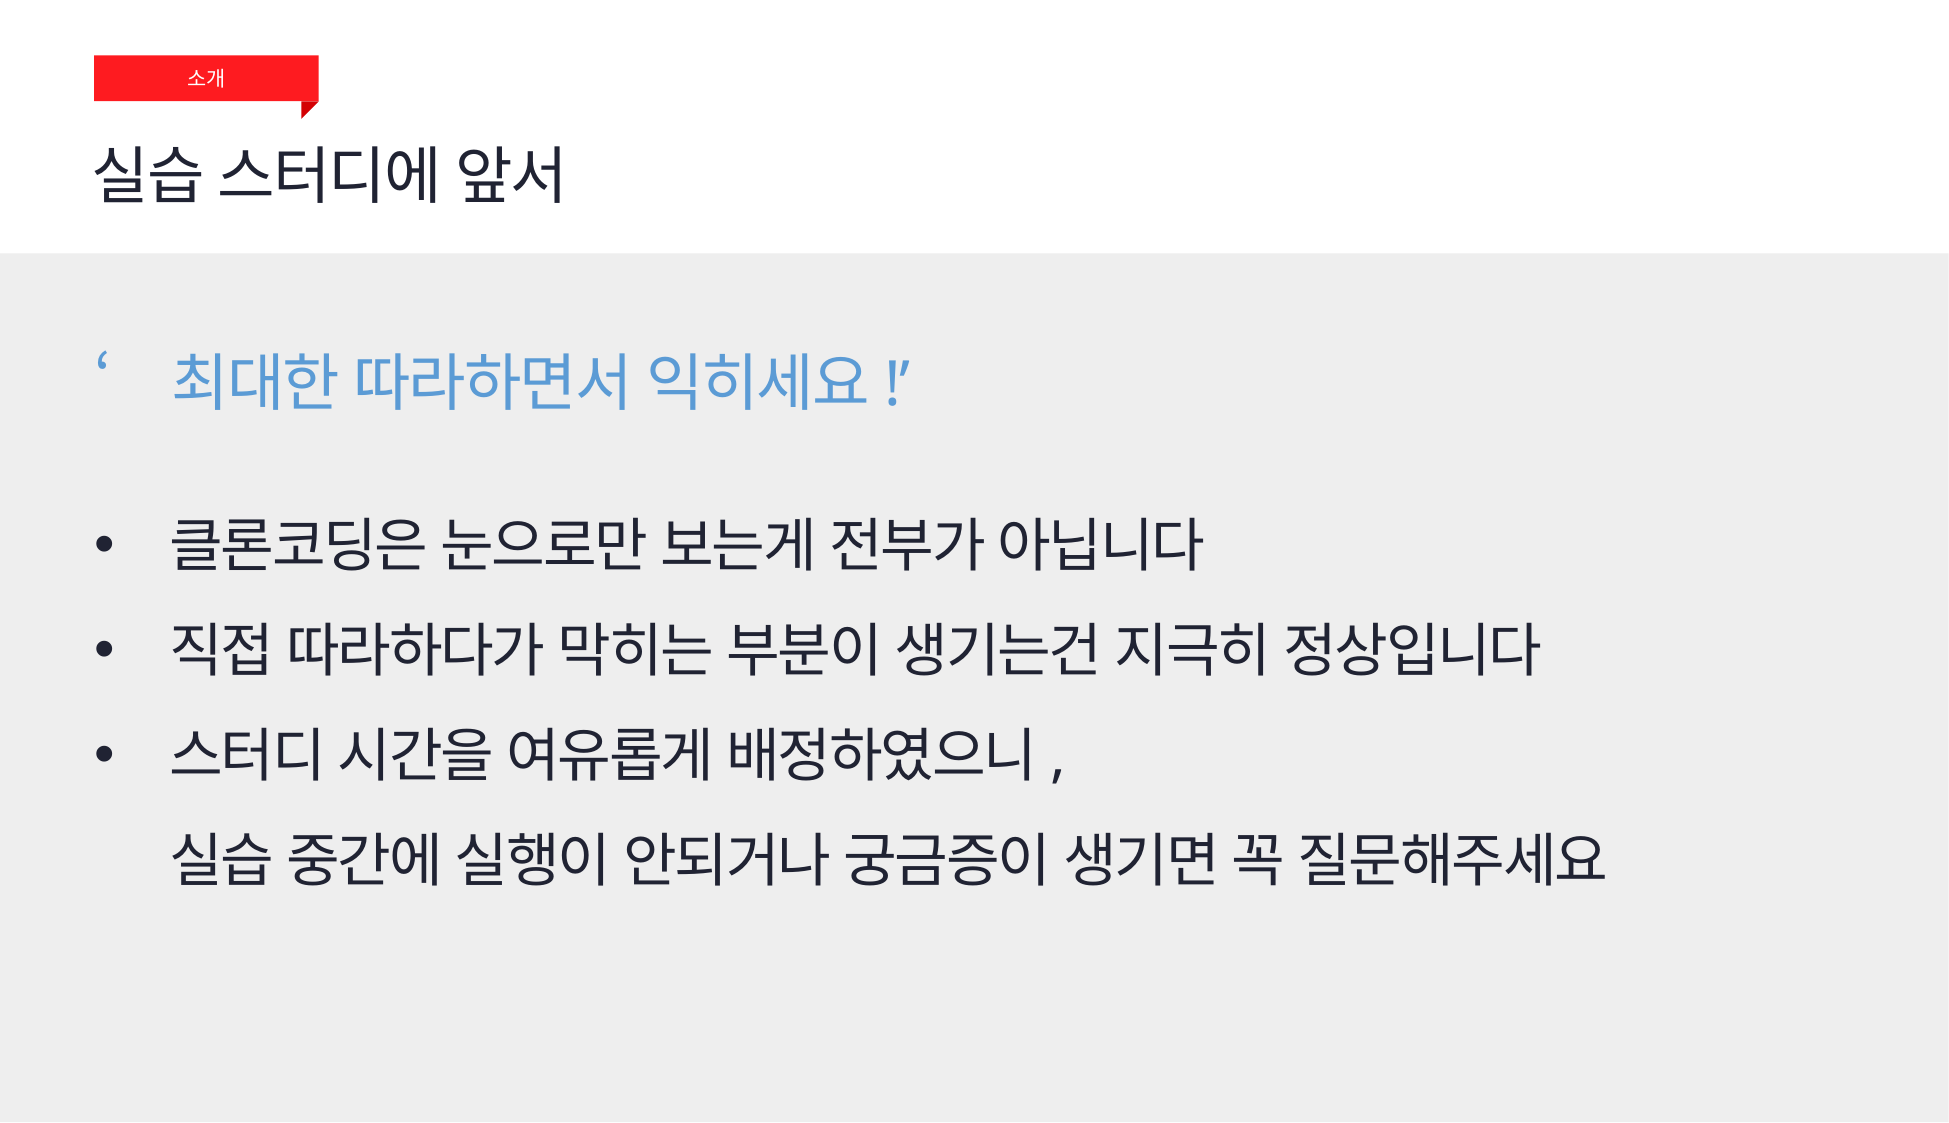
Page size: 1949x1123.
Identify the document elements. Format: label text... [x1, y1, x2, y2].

text_box ‘최대한 따라하면서 익히세요!’ [94, 342, 1718, 418]
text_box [94, 55, 319, 119]
text_box 실습 스터디에 앞서 [91, 135, 890, 211]
text_box 클론코딩은 눈으로만 보는게 전부가 아닙니다 직접 따라하다가 막히는 부분이 생기는건 지극히 정상입니다 스터디 시간을 여유롭게 배정하였으니, 실습 중간에 실행이 안되거나 궁금증이 생기면 꼭 질문해주세요 [94, 473, 1636, 894]
